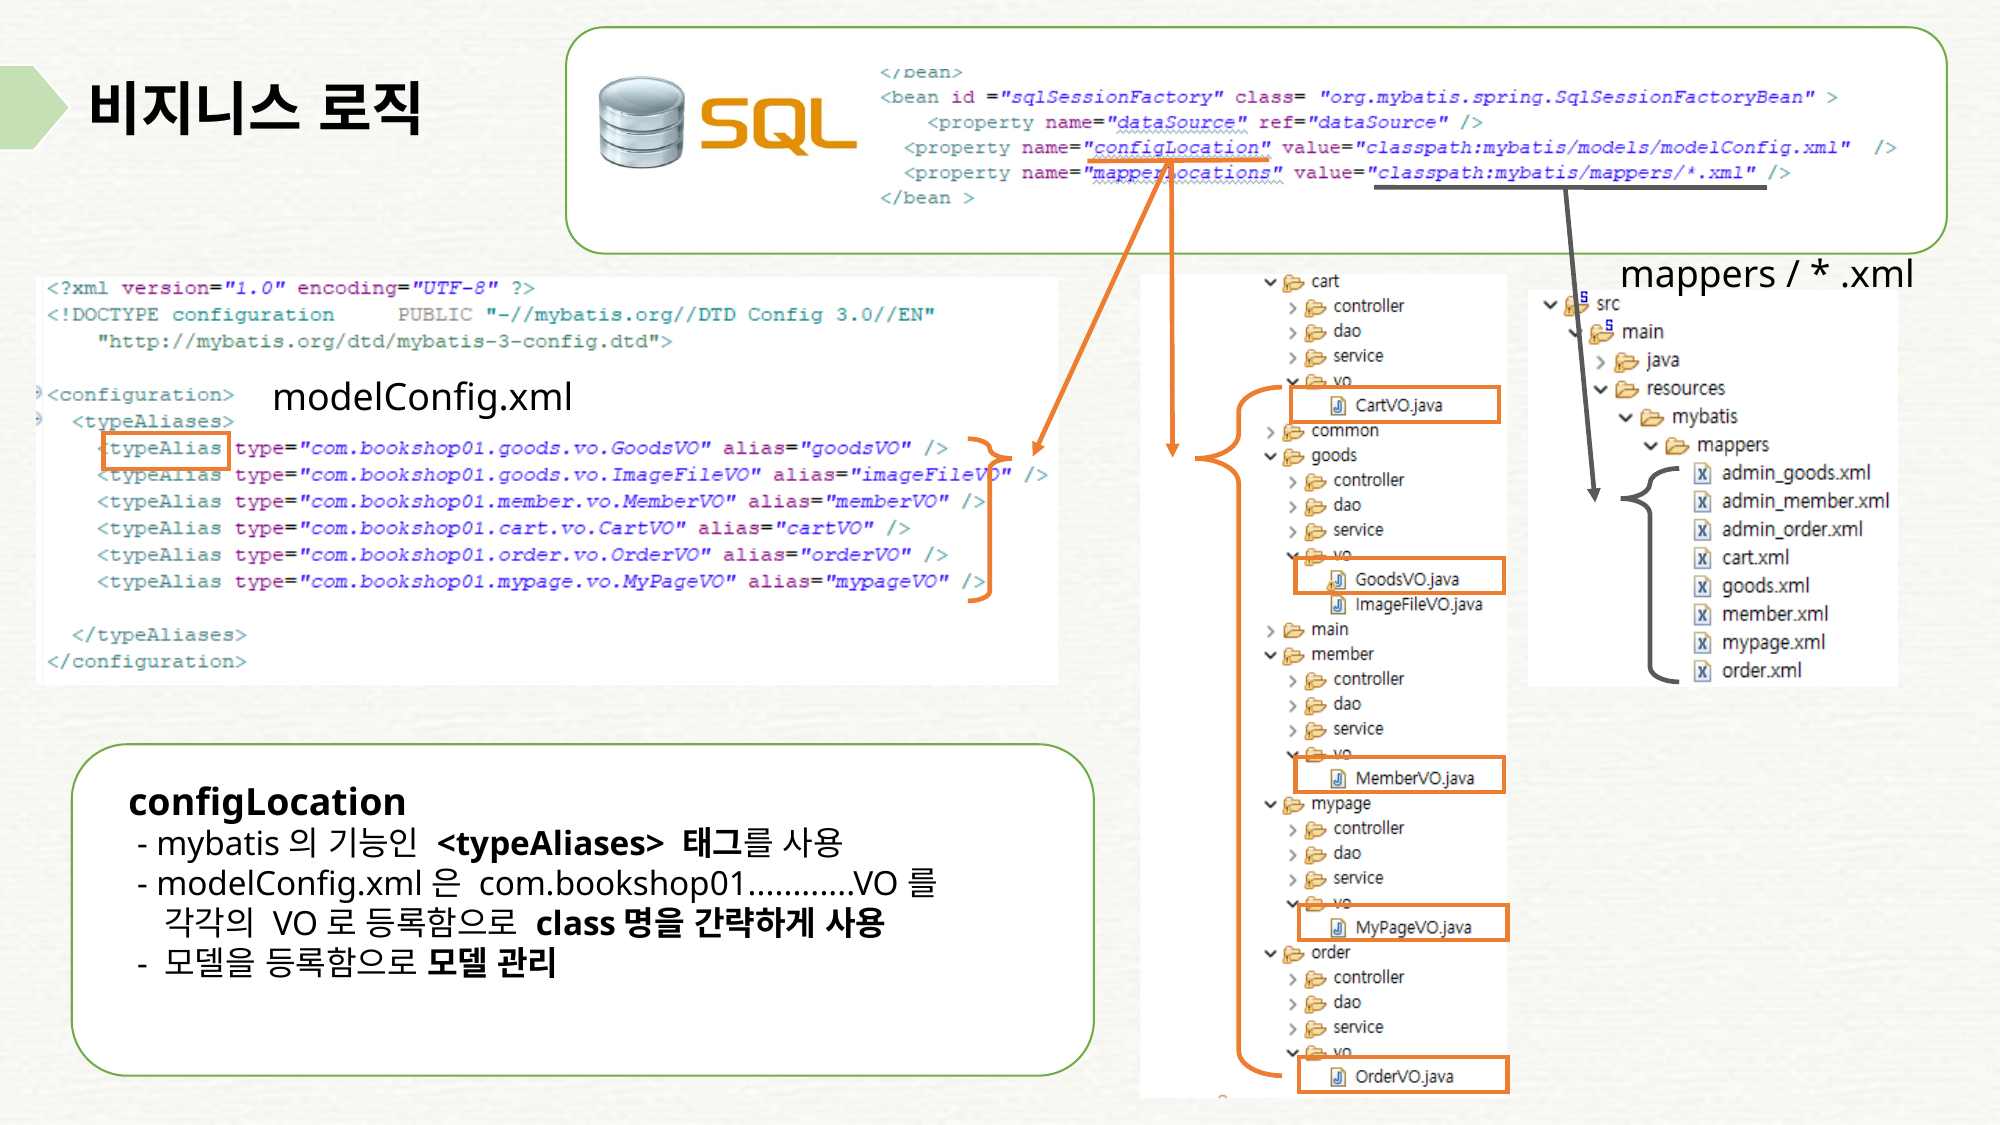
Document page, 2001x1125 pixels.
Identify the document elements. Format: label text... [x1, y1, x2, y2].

picture [0, 0, 2000, 1125]
text_box 비지니스 로직 [73, 64, 565, 150]
text_box mappers / * .xml [1605, 242, 1997, 303]
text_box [566, 27, 1947, 254]
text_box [1032, 160, 1169, 457]
text_box [0, 63, 72, 152]
text_box [70, 745, 1073, 1077]
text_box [1565, 187, 1596, 503]
text_box configLocation - mybatis의 기능인 <typeAliases> 태그를 사용 - modelConfig.xml은 com.bookshop01............VO를 각각의 VO로 등록함으로 class명을 간략하게 사용 - 모델을 등록함으로 모델 관리 [113, 725, 1140, 1065]
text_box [1140, 274, 1508, 1098]
